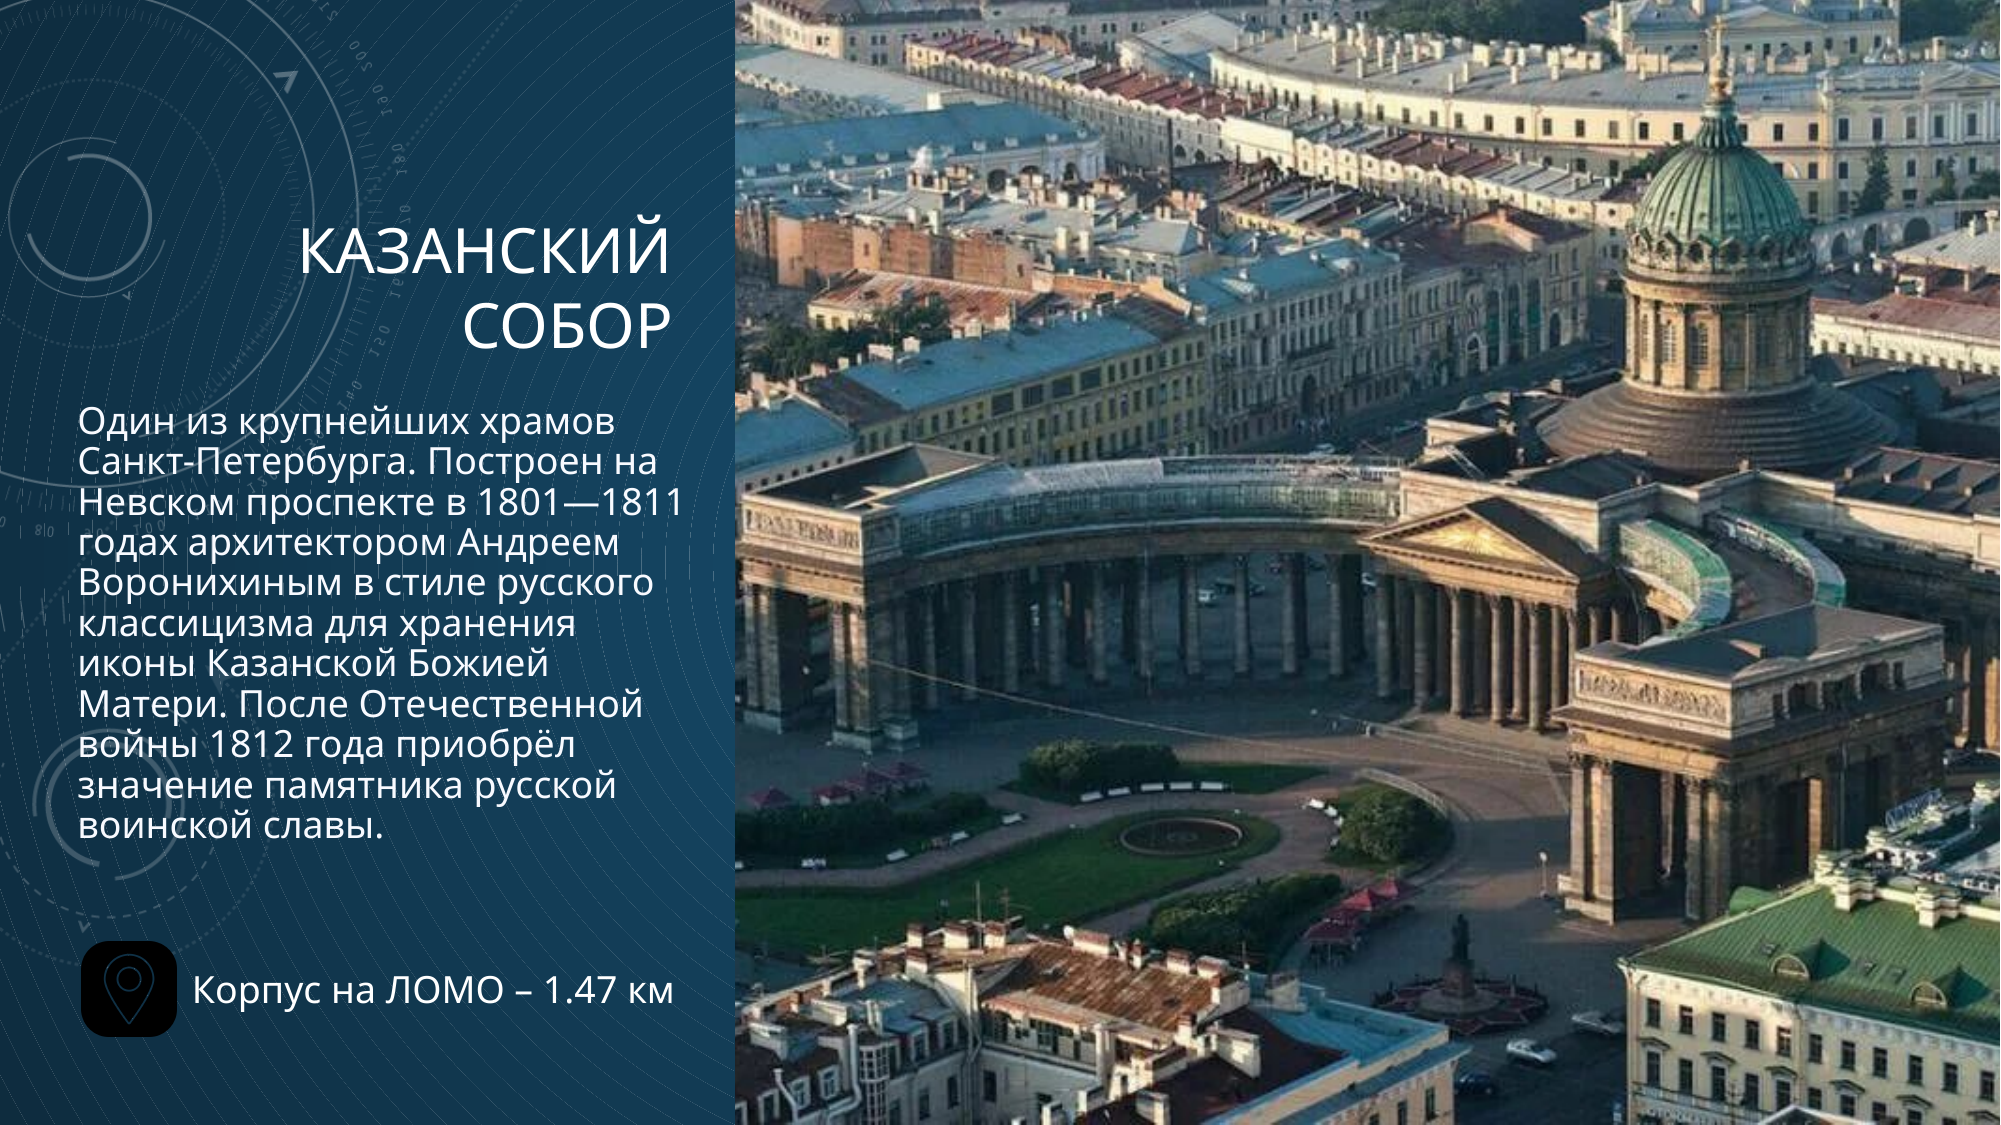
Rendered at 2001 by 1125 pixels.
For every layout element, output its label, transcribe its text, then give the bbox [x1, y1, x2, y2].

title Казанский собор [62, 182, 689, 390]
picture [0, 0, 2000, 1125]
text_box Корпус на ЛОМО – 1.47 км [183, 958, 717, 1019]
list Один из крупнейших храмов Санкт-Петербурга. Построен на Невском проспекте в 1801—1811 годах архитектором Андреем Воронихиным в стиле русского классицизма для хранения иконы Казанской Божией Матери. После Отечественной войны 1812 года приобрёл значение памятника русской воинской славы. [62, 394, 717, 989]
